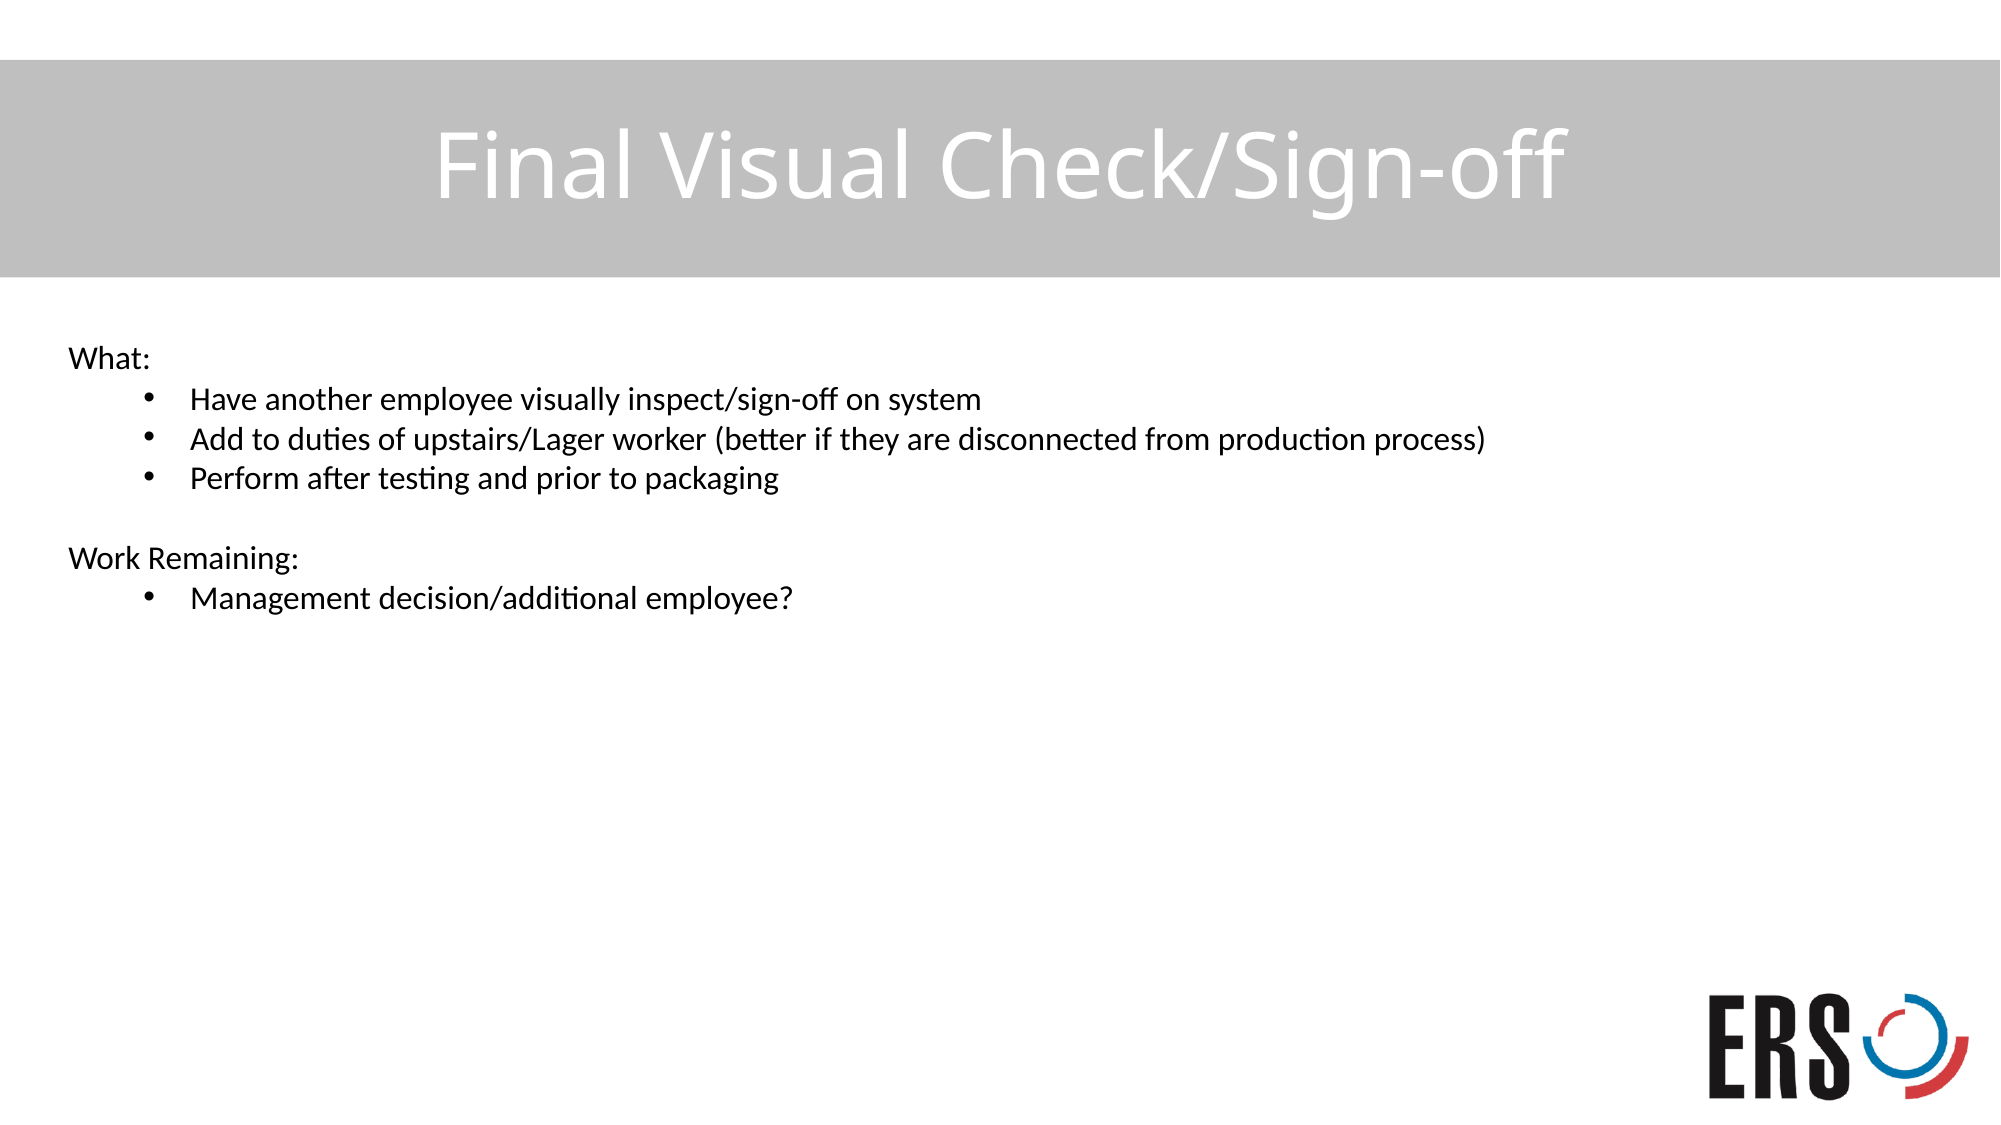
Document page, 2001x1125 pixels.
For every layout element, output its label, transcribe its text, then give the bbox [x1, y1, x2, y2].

text_box What: Have another employee visually inspect/sign-off on system Add to duties of upstairs/Lager worker (better if they are disconnected from production process) Perform after testing and prior to packaging Work Remaining: Management decision/additional employee? [53, 329, 1916, 664]
title Final Visual Check/Sign-off [0, 59, 2000, 278]
picture [1697, 982, 1980, 1112]
